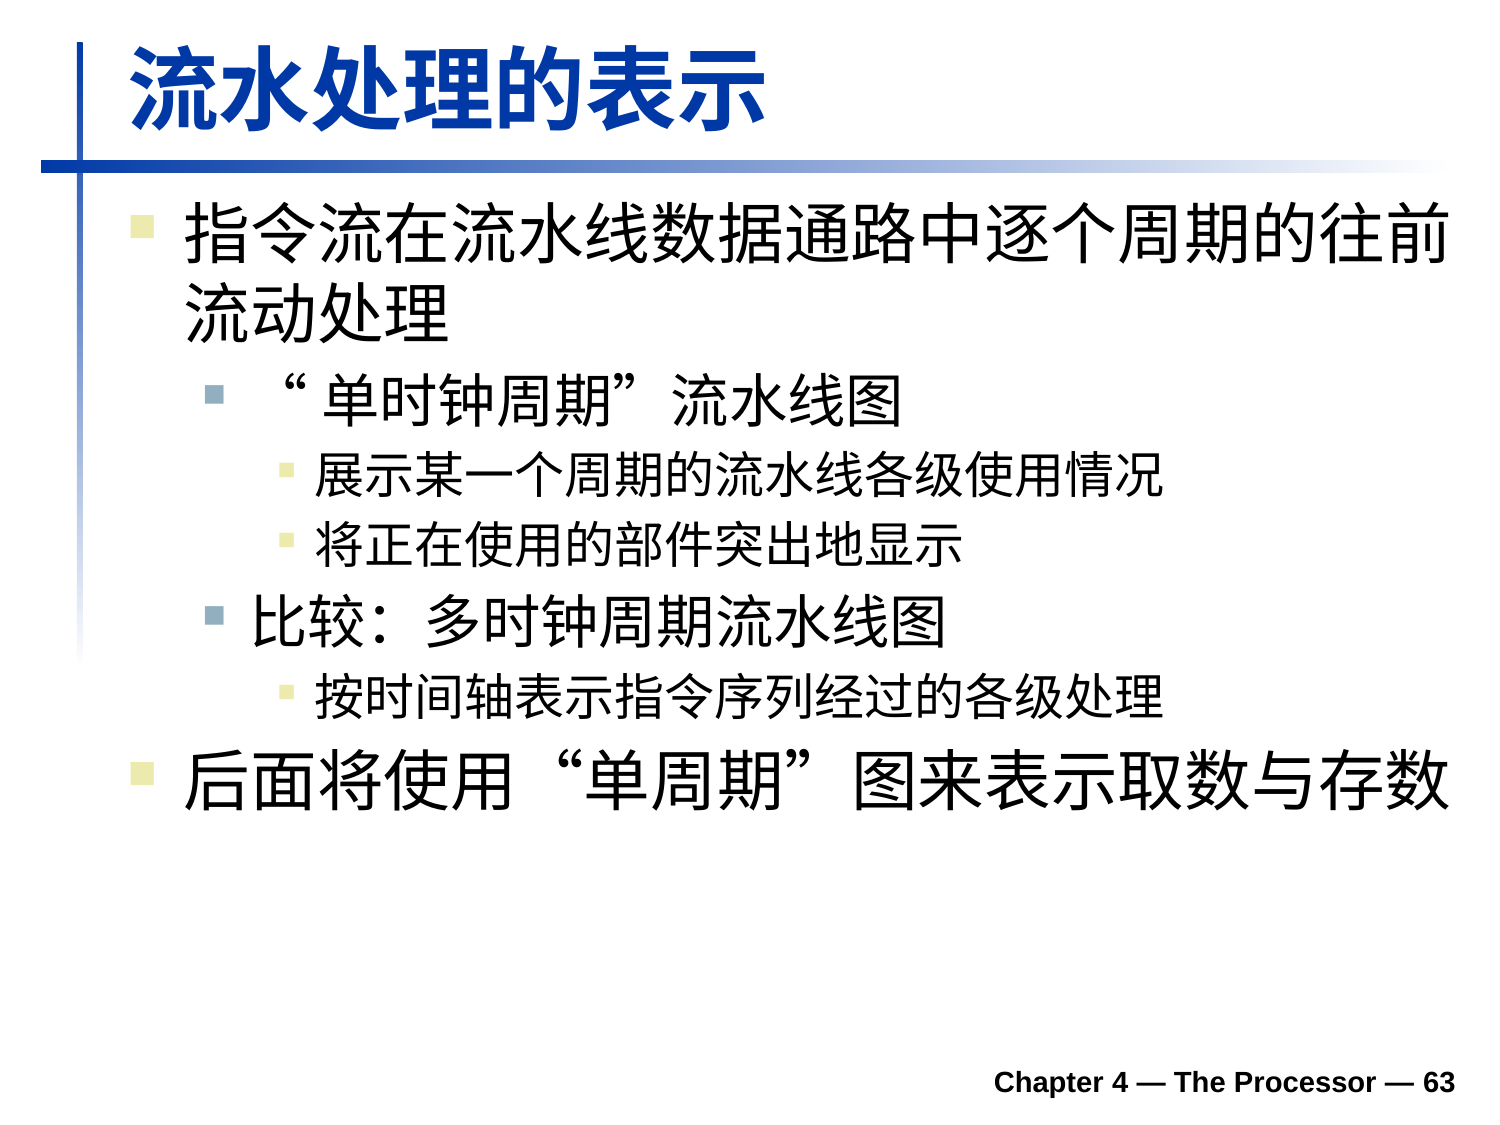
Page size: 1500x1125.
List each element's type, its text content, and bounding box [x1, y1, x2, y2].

list 指令流在流水线数据通路中逐个周期的往前流动处理 “单时钟周期”流水线图 展示某一个周期的流水线各级使用情况 将正在使用的部件突出地显示 比较：多时钟周期流水线图 按时间轴表示指令序列经过的各级处理 后面将使用“单周期”图来表示取数与存数 [112, 184, 1469, 882]
footer Chapter 4 — The Processor — 63 [277, 1046, 1471, 1106]
title 流水处理的表示 [112, 23, 1468, 149]
